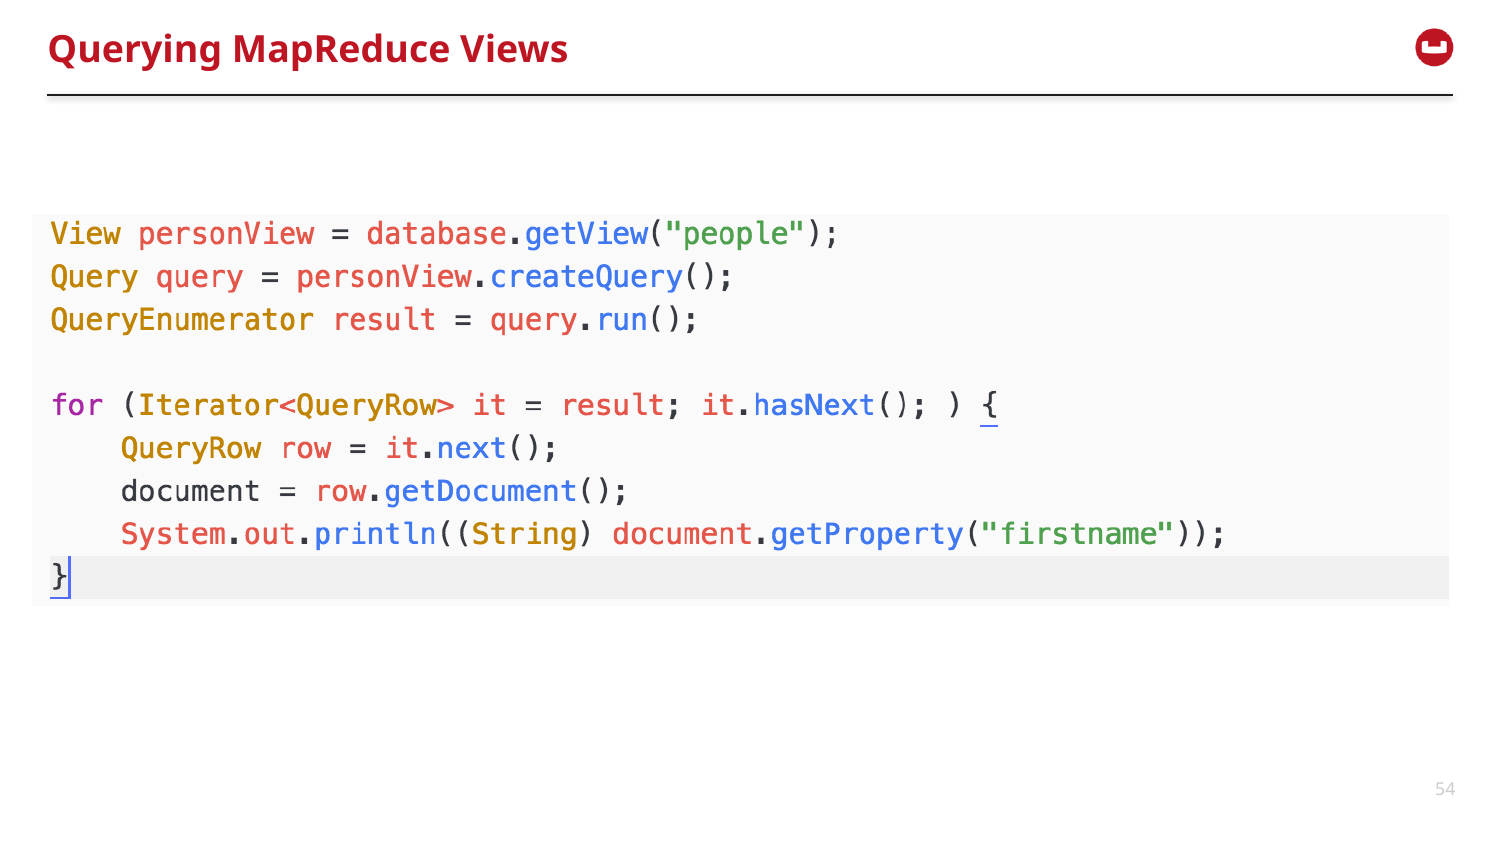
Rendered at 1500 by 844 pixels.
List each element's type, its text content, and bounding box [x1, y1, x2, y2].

picture [1414, 27, 1454, 67]
title Querying MapReduce Views [32, 7, 1345, 96]
picture [32, 214, 1449, 606]
